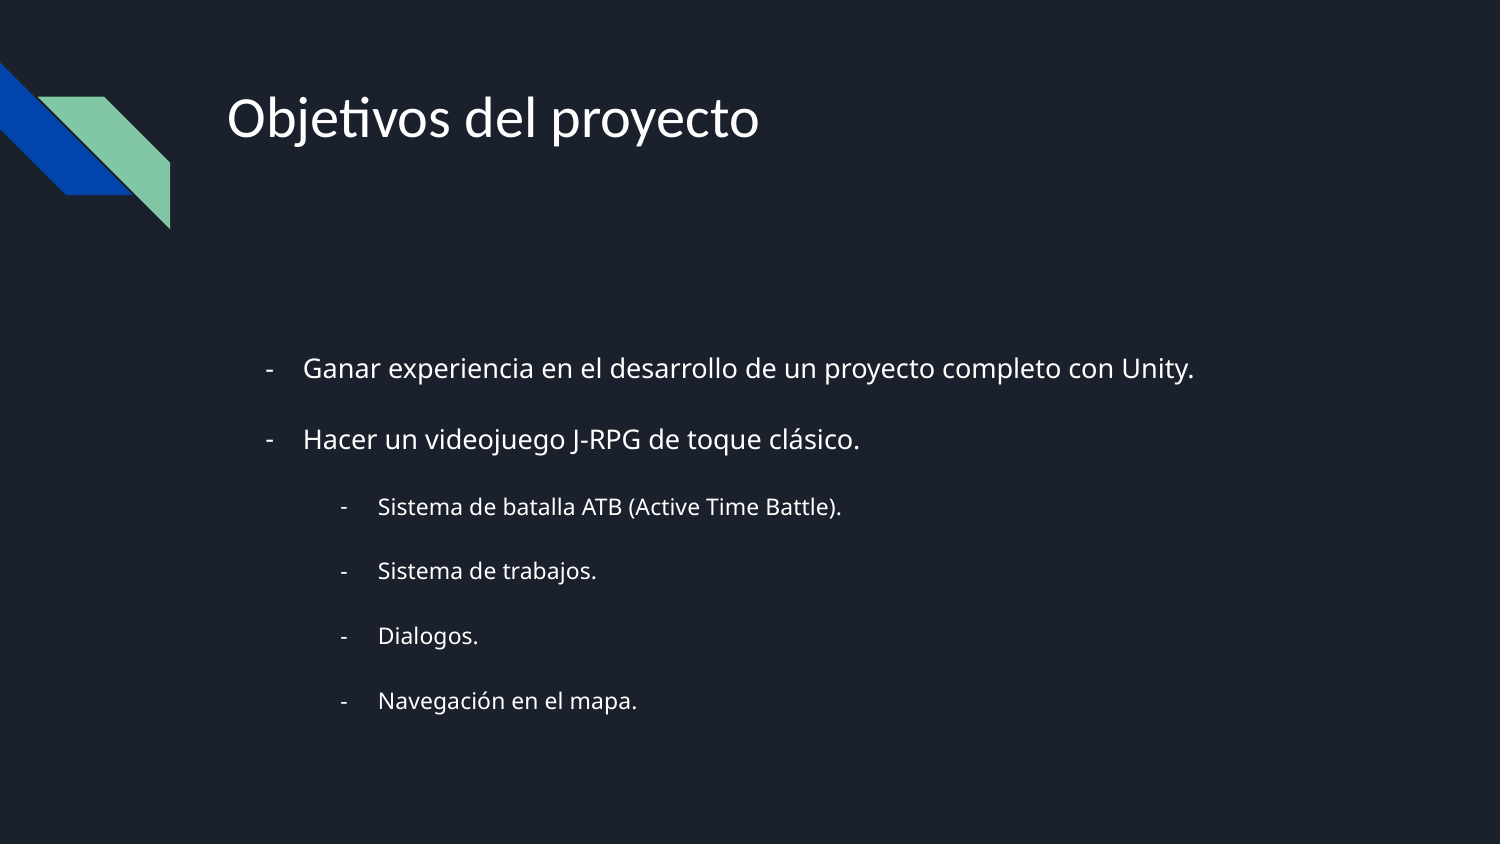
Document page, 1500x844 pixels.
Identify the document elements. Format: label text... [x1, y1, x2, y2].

list Ganar experiencia en el desarrollo de un proyecto completo con Unity. Hacer un videojuego J-RPG de toque clásico. Sistema de batalla ATB (Active Time Battle). Sistema de trabajos. Dialogos. Navegación en el mapa. [212, 331, 1368, 576]
title Objetivos del proyecto [212, 64, 1368, 215]
